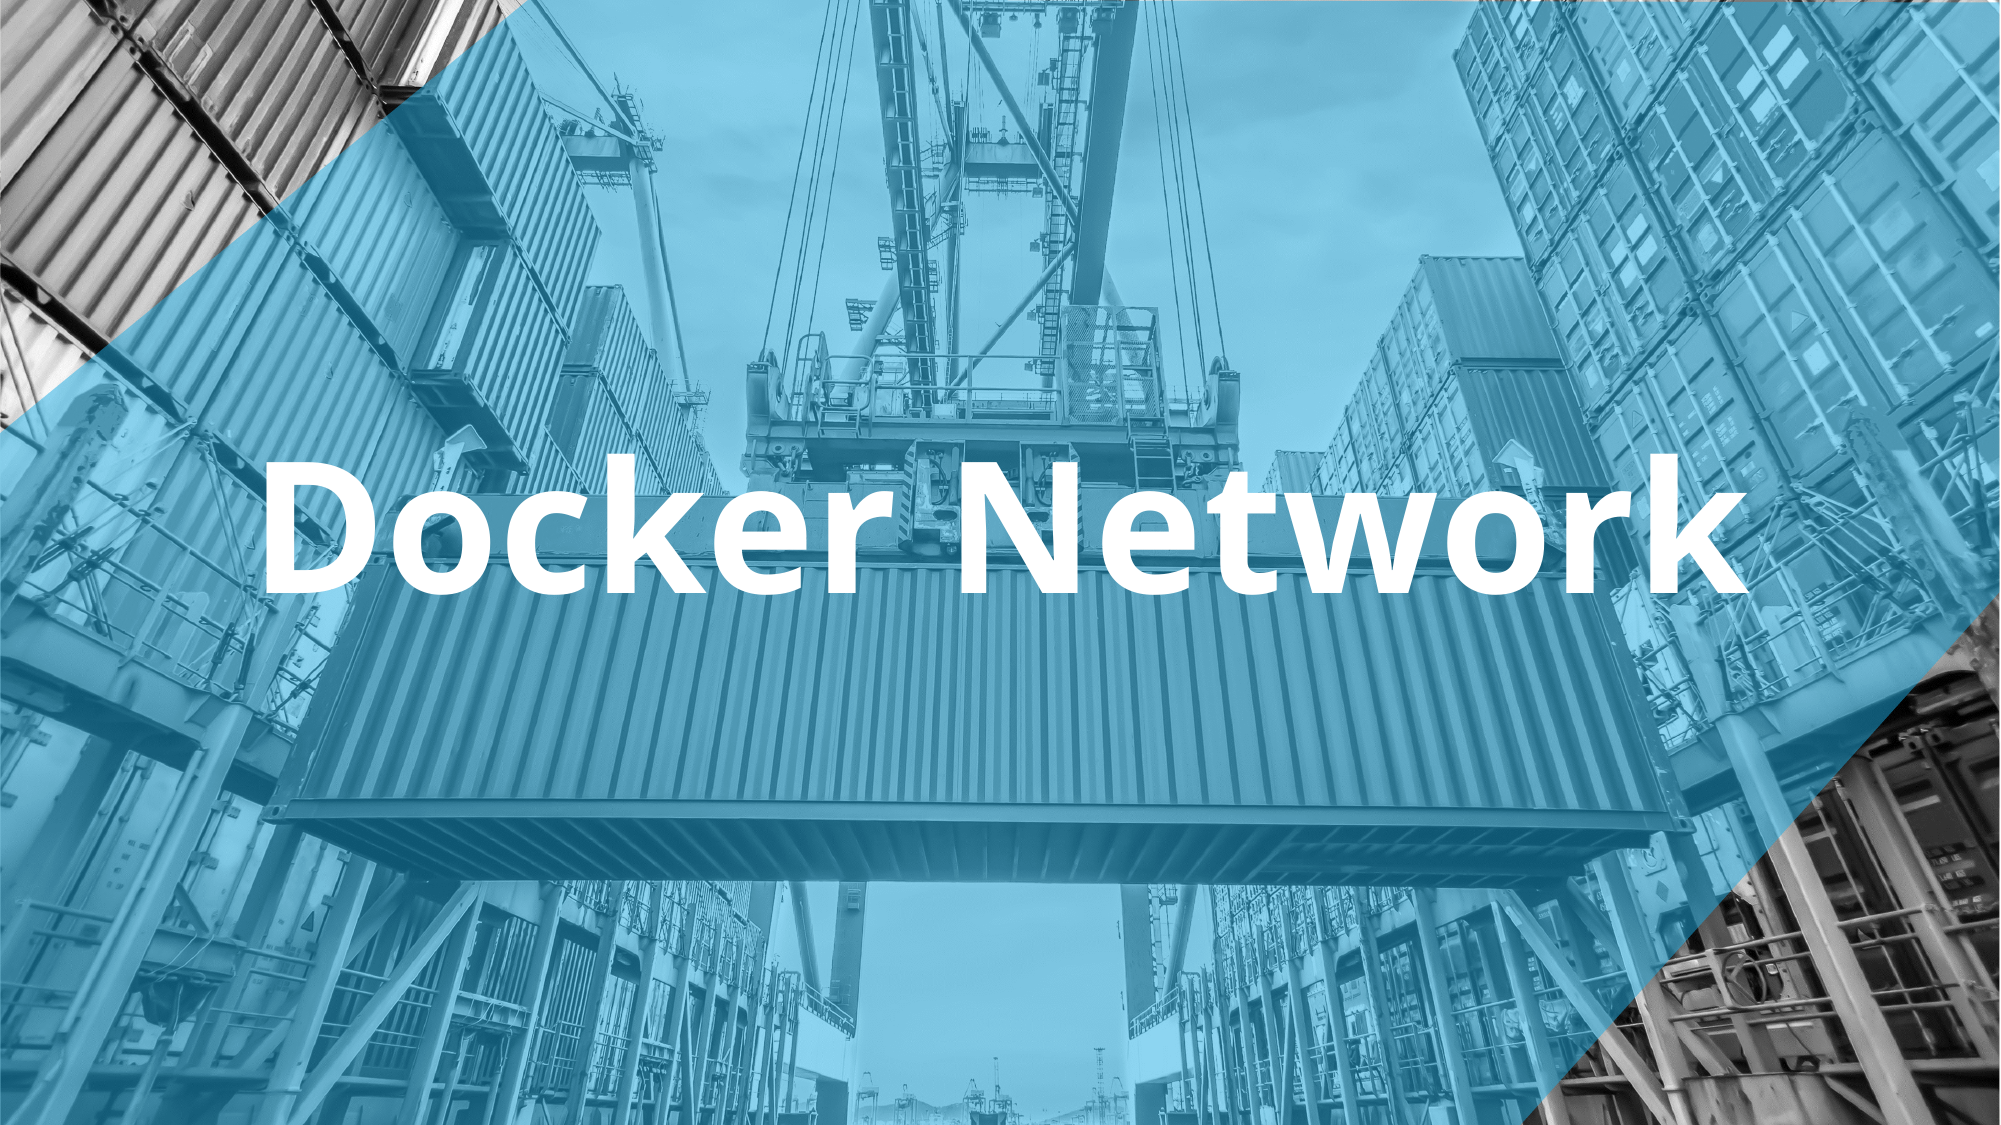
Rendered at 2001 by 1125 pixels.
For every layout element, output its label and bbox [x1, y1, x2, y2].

list [0, 0, 2000, 1125]
